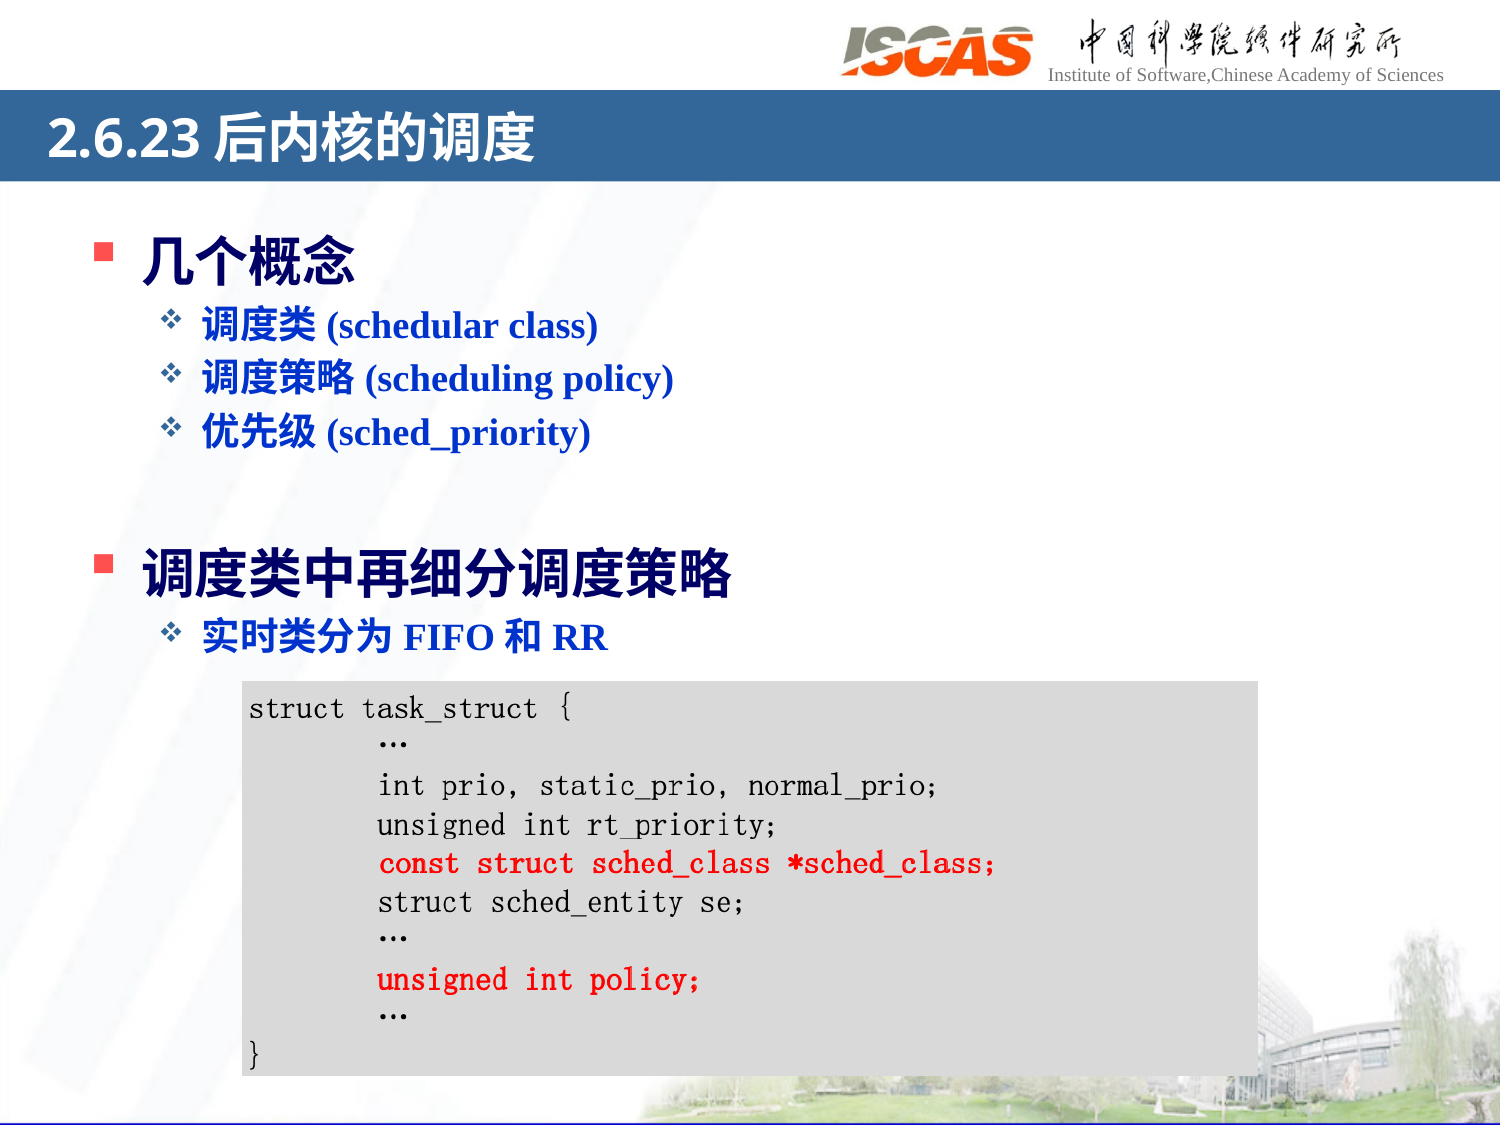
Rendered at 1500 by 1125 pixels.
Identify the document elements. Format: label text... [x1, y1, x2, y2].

list 几个概念 调度类(schedular class) 调度策略(scheduling policy) 优先级(sched_priority) 调度类中再细分调度策略 实时类分为FIFO和RR [73, 219, 1427, 1024]
picture [1077, 15, 1402, 71]
picture [0, 182, 1500, 1125]
picture [837, 18, 1045, 87]
title 2.6.23后内核的调度 [0, 89, 1500, 182]
